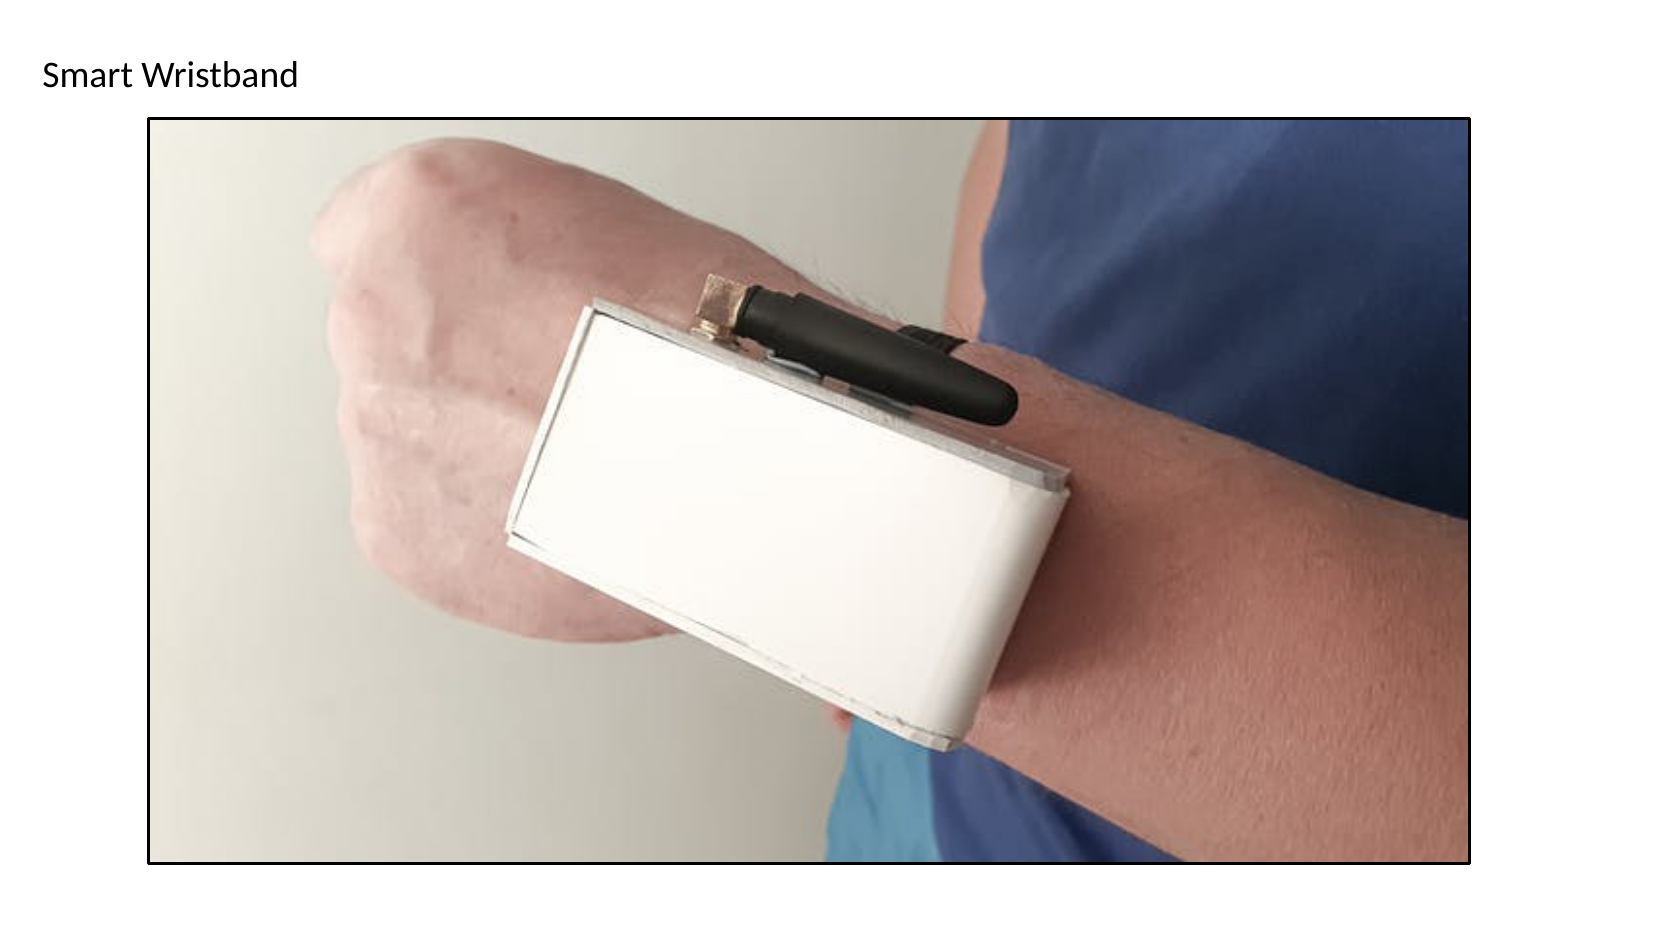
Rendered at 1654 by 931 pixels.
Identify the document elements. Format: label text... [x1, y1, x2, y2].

text_box Smart Wristband [27, 42, 1654, 103]
picture [149, 119, 1469, 863]
